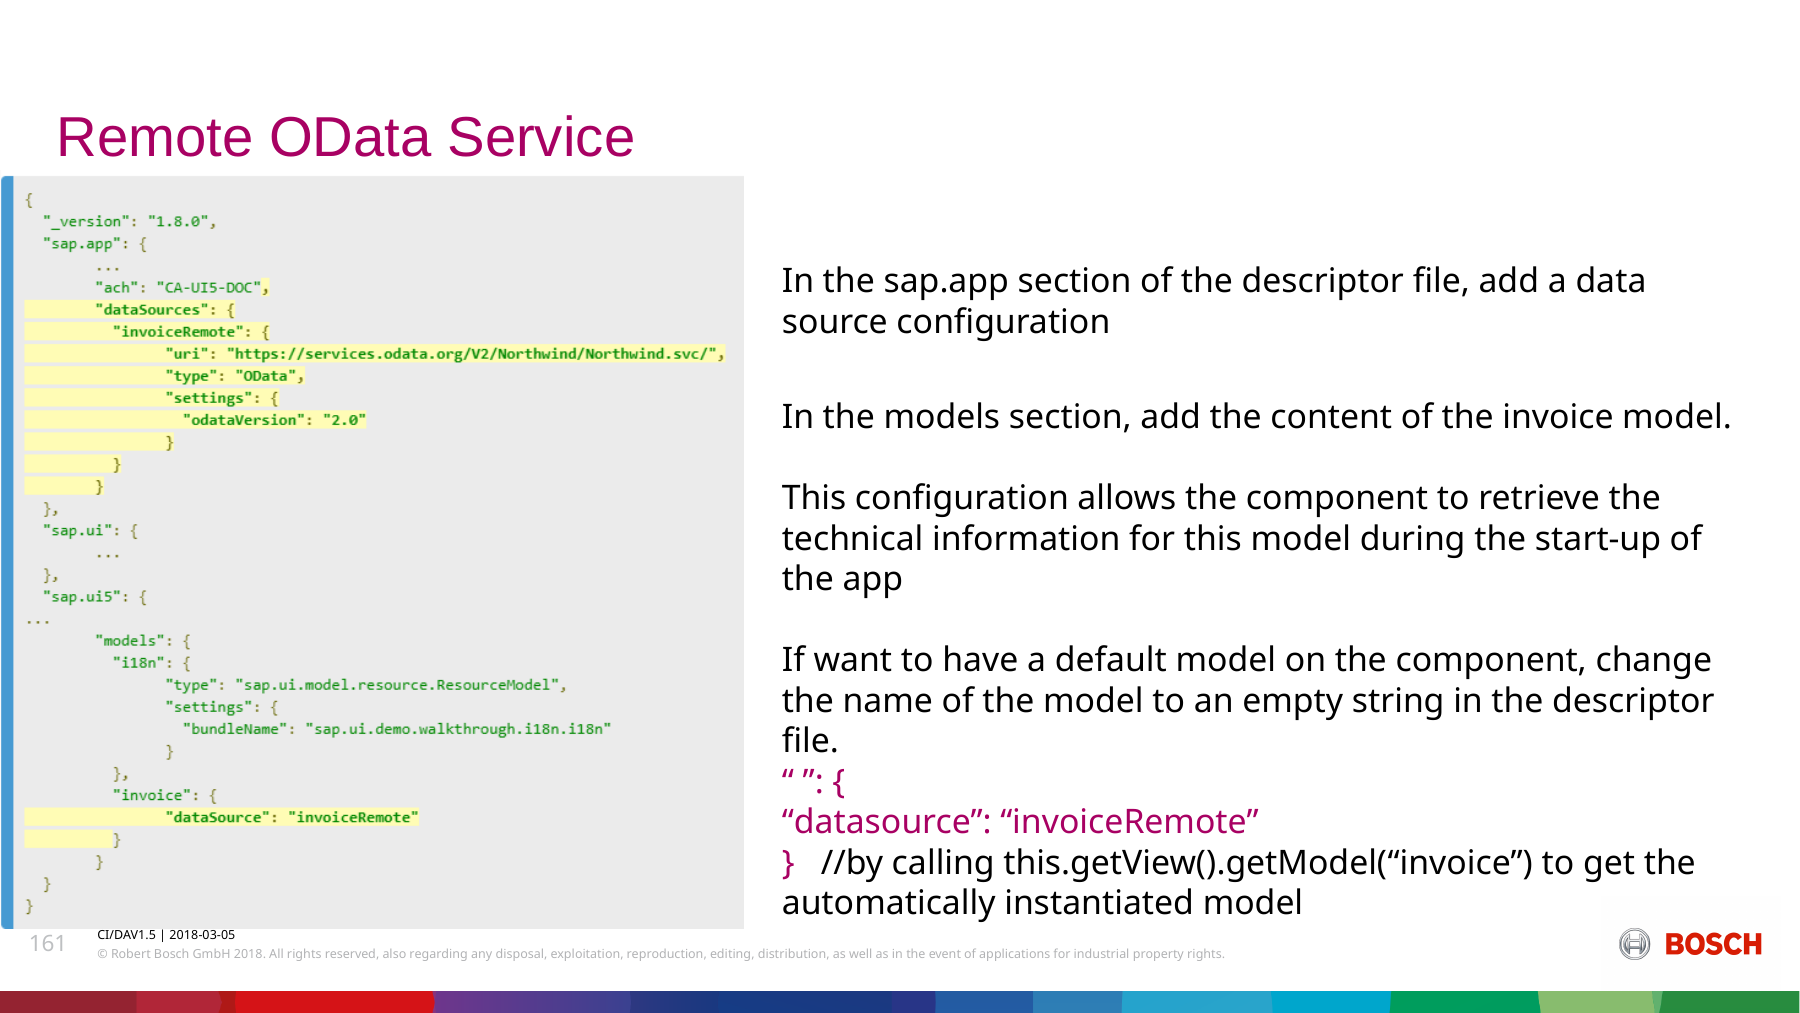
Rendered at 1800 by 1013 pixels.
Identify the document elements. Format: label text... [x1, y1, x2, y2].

picture [1390, 991, 1800, 1013]
picture [0, 991, 1272, 1013]
title Remote OData Service [56, 106, 1406, 171]
text_box In the models section, add the content of the invoice model. This configuration allows the component to retrieve the technical information for this model during the start-up of the app If want to have a default model on the component, change the name of the model to an empty string in the descriptor file. “ ”: { “datasource”: “invoiceRemote” } //by calling this.getView().getModel(“invoice”) to get the automatically instantiated model [767, 387, 1760, 929]
list Access a real oData service [744, 212, 1743, 897]
picture [0, 169, 744, 929]
text_box In the sap.app section of the descriptor file, add a data source configuration [767, 251, 1720, 348]
